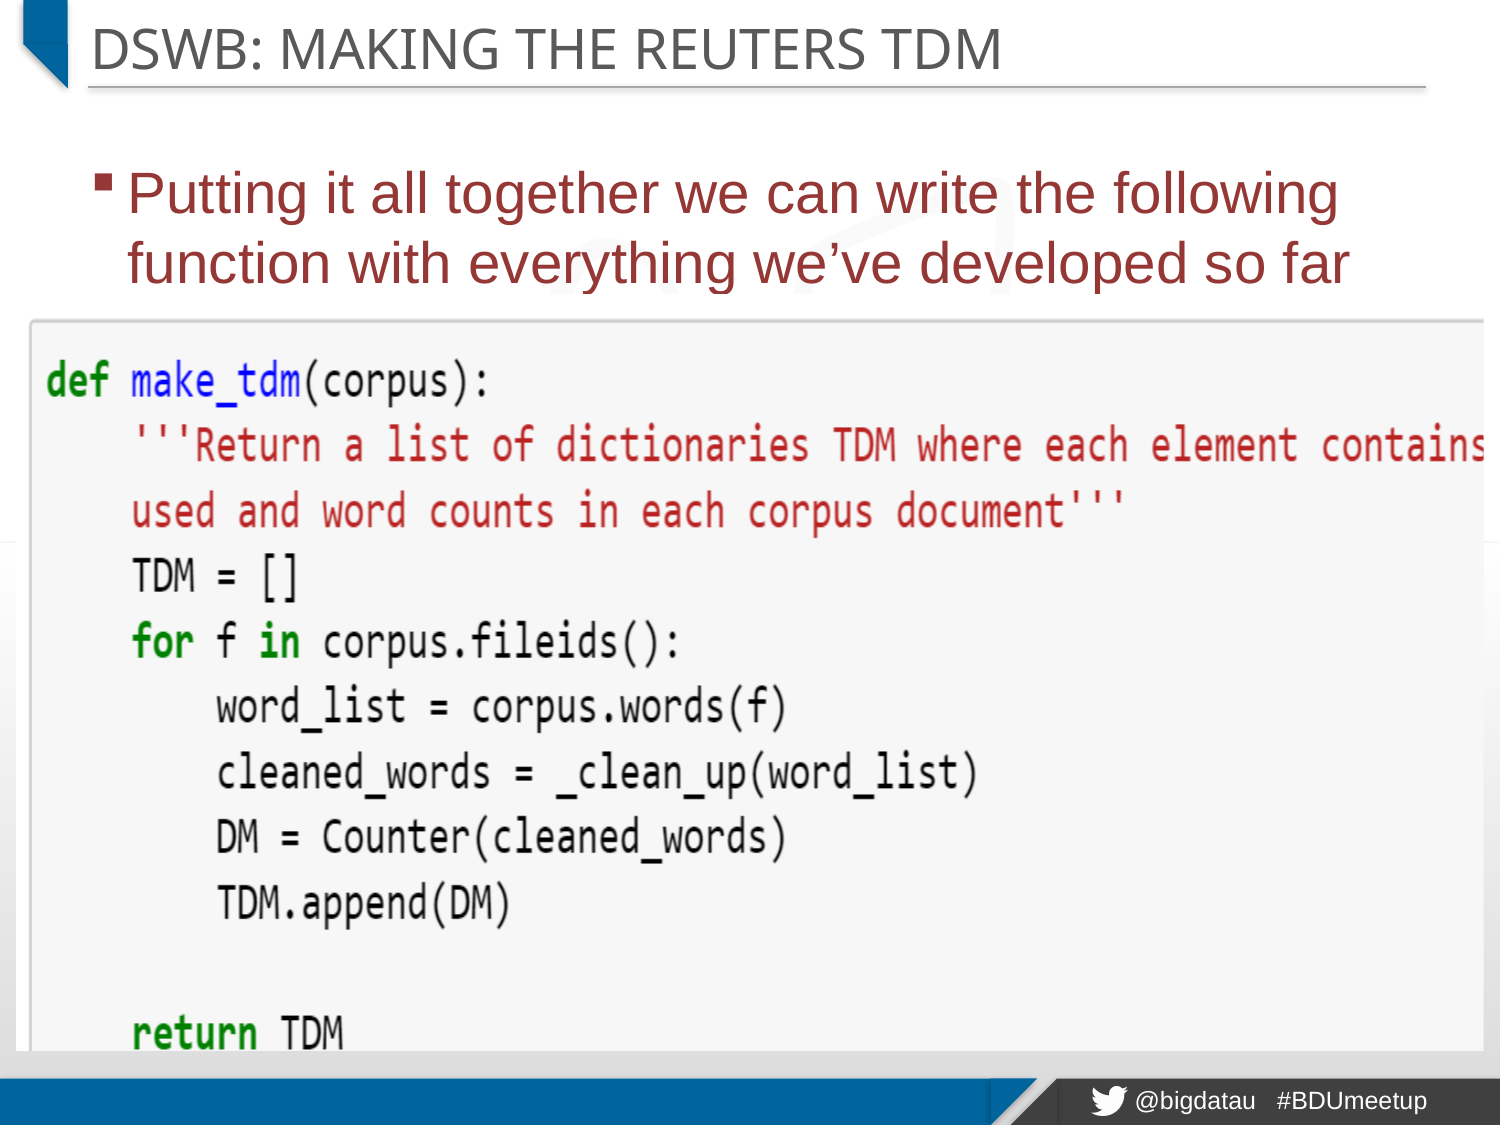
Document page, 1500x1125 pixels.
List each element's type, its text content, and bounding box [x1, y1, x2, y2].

list Putting it all together we can write the following function with everything we’ve developed so far [75, 147, 1425, 292]
picture [15, 294, 1484, 1051]
picture [1091, 1086, 1128, 1116]
title DSWB: Making the Reuters tdm [75, 5, 1425, 89]
